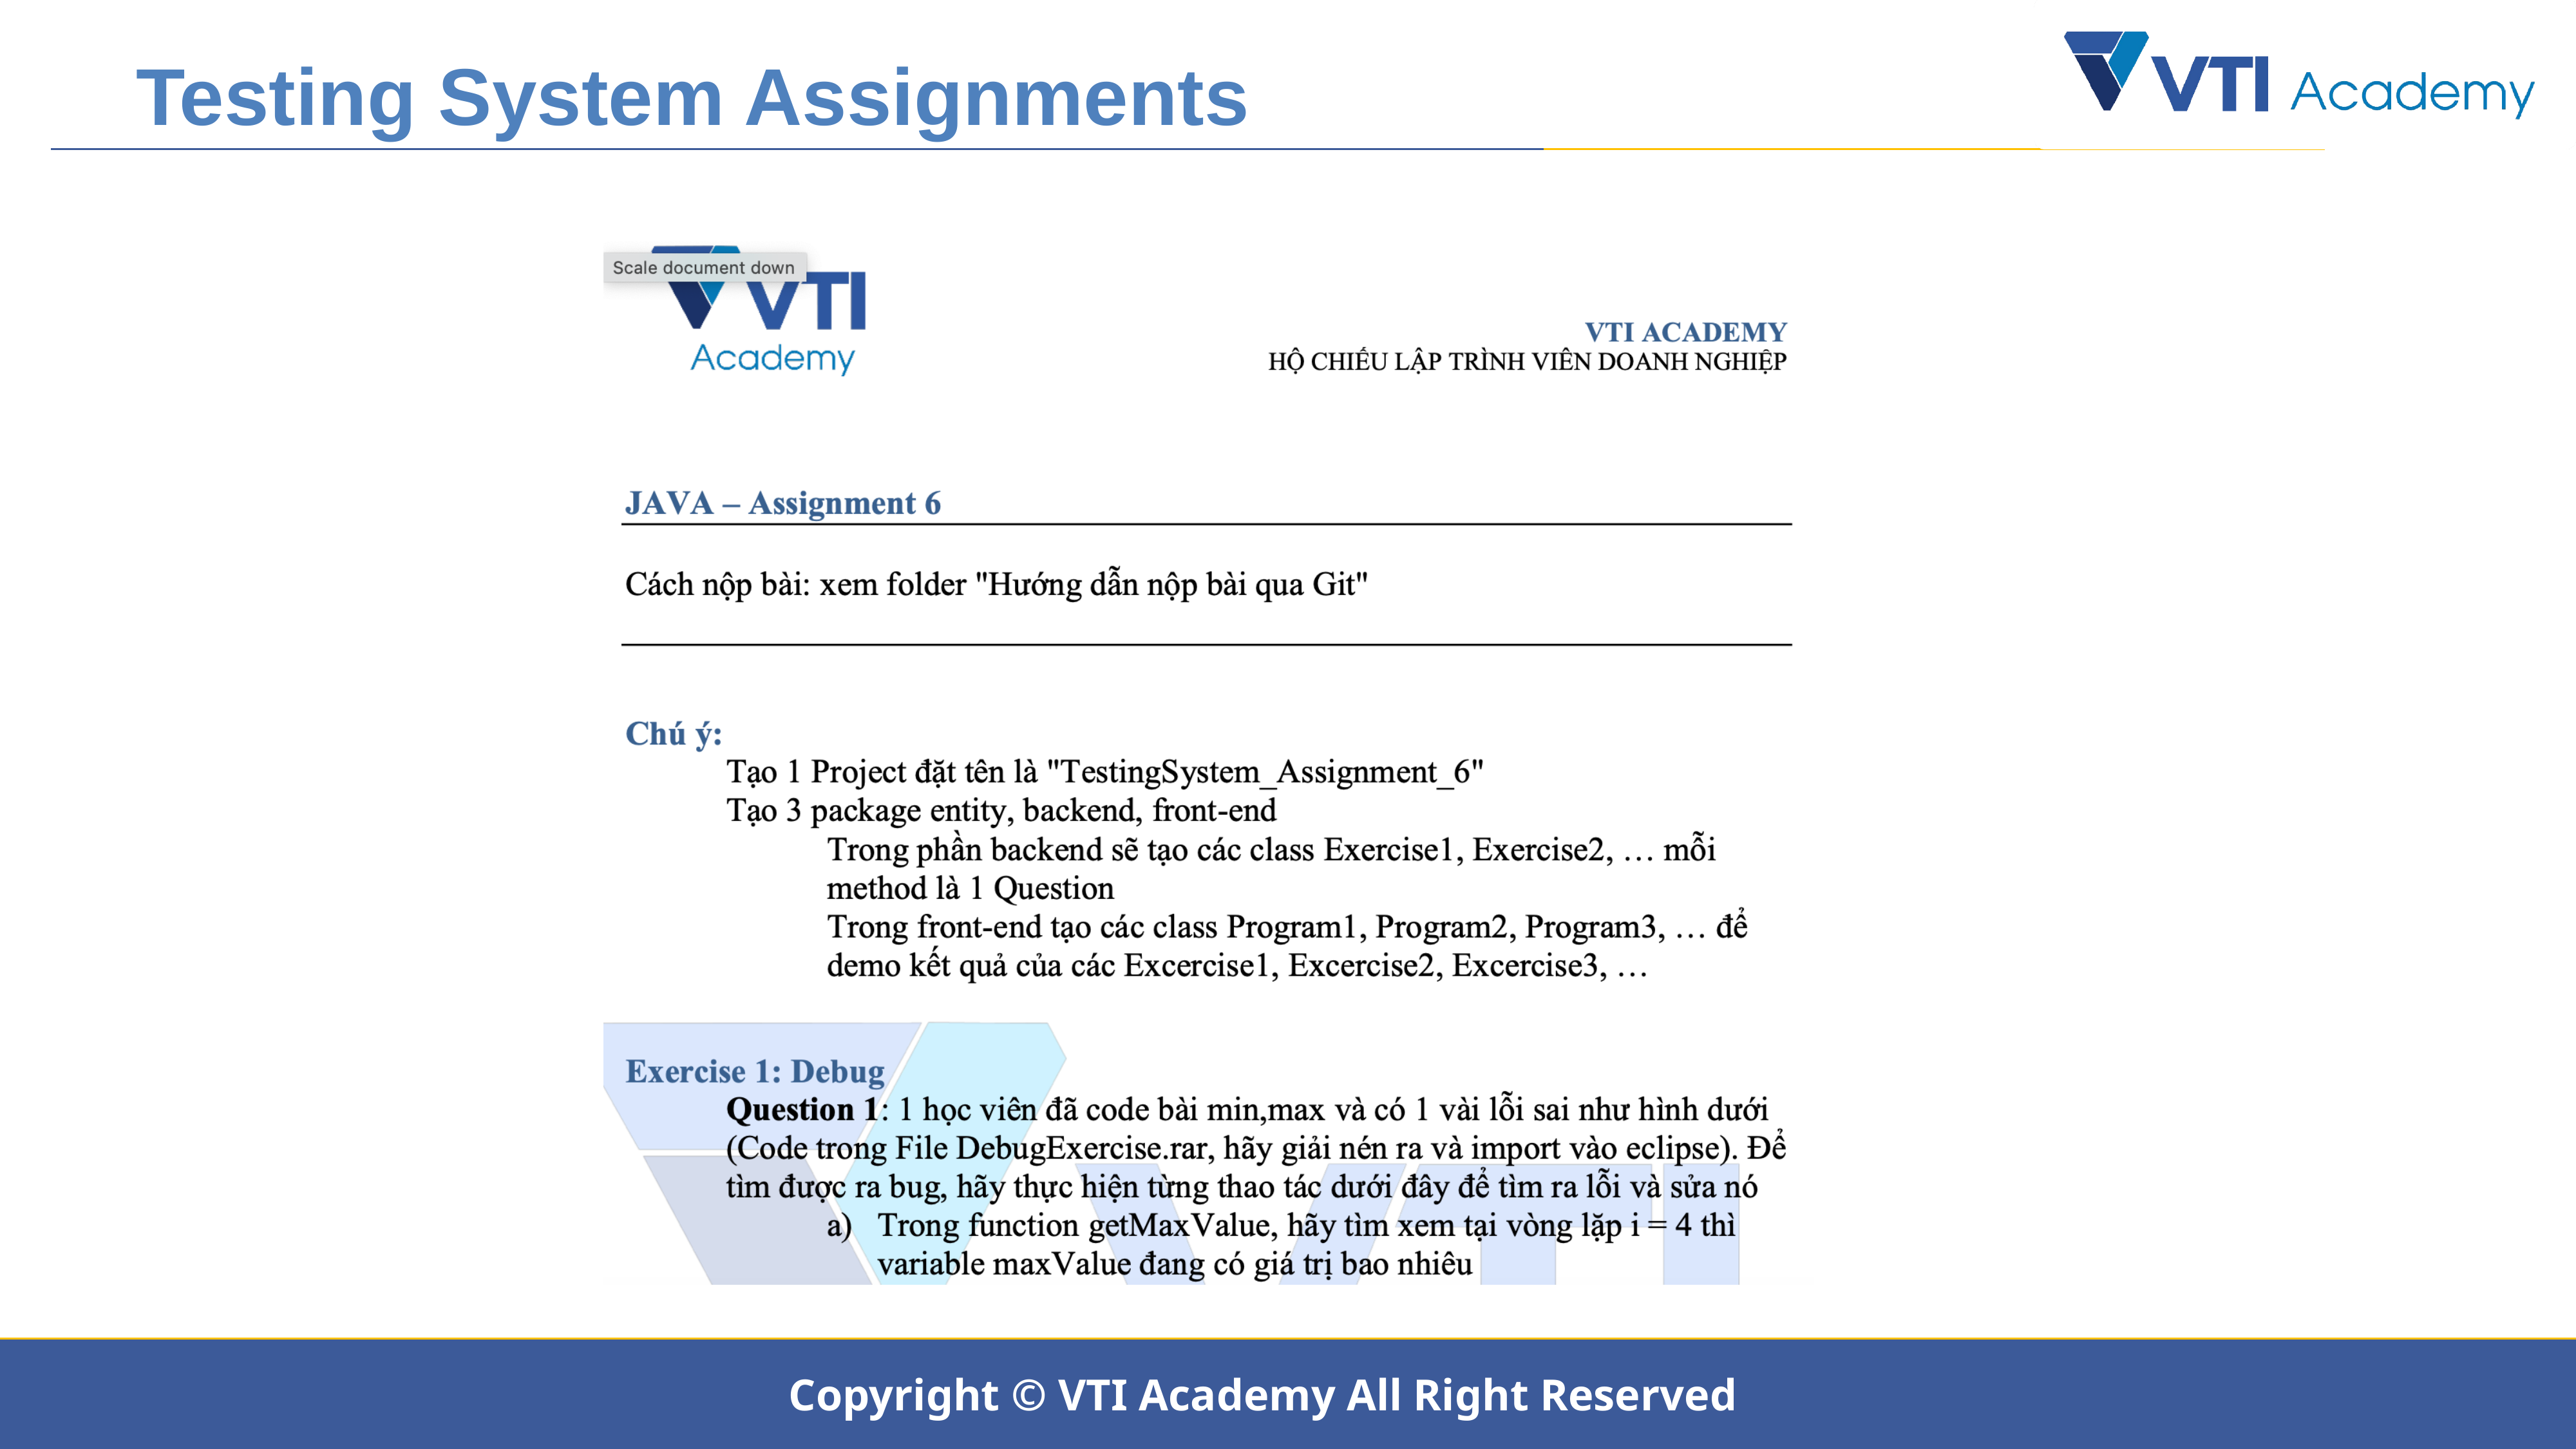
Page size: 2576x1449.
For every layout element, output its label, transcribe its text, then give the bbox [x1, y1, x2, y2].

picture [2034, 0, 2576, 149]
picture [603, 223, 1814, 1285]
text_box Testing System Assignments [126, 60, 1336, 126]
